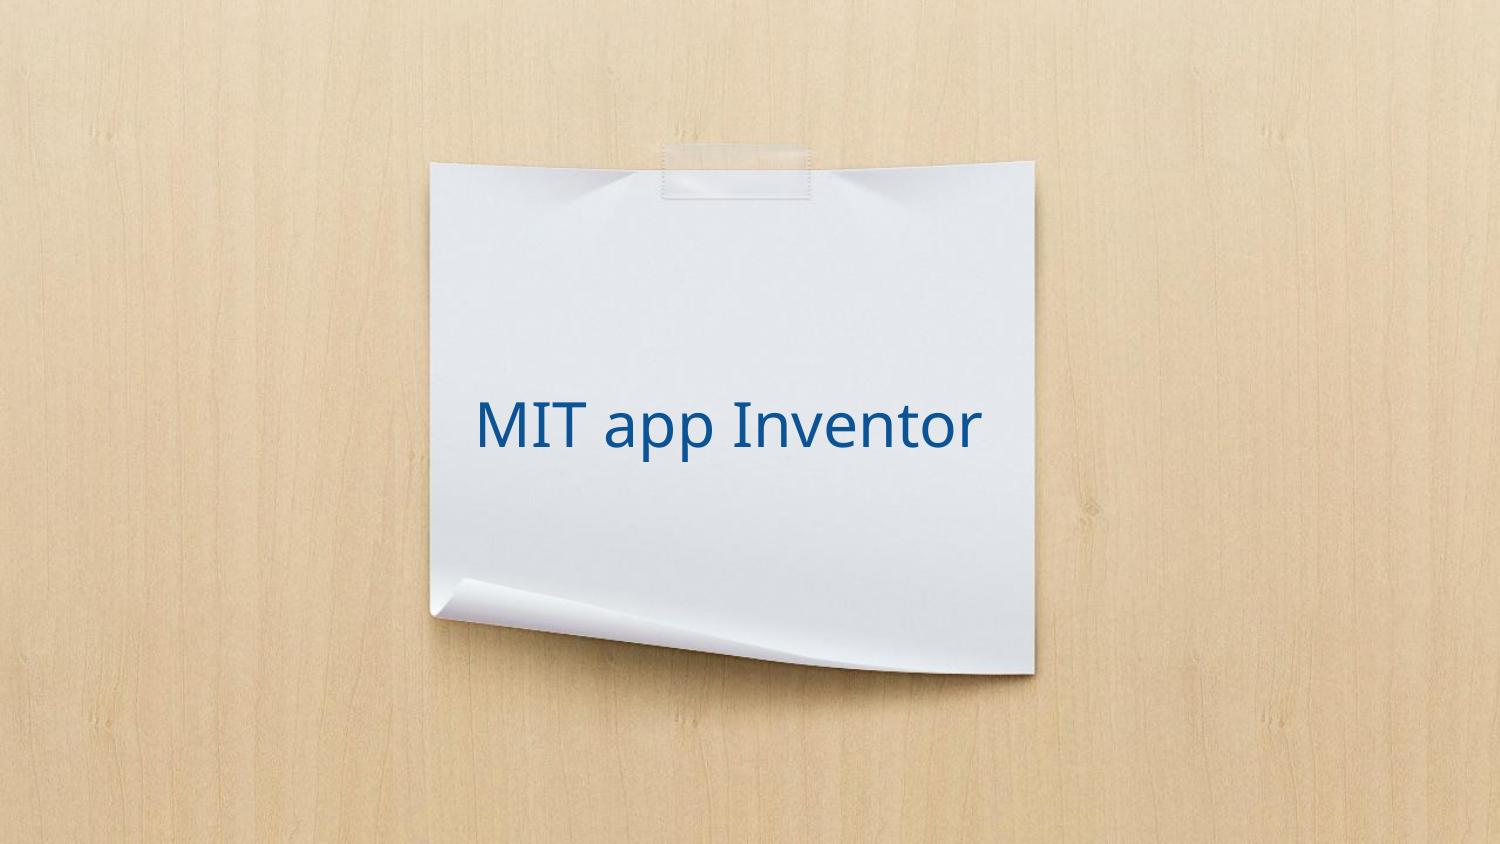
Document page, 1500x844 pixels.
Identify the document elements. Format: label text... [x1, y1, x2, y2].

picture [0, 0, 1500, 844]
title MIT app Inventor [443, 284, 1016, 475]
